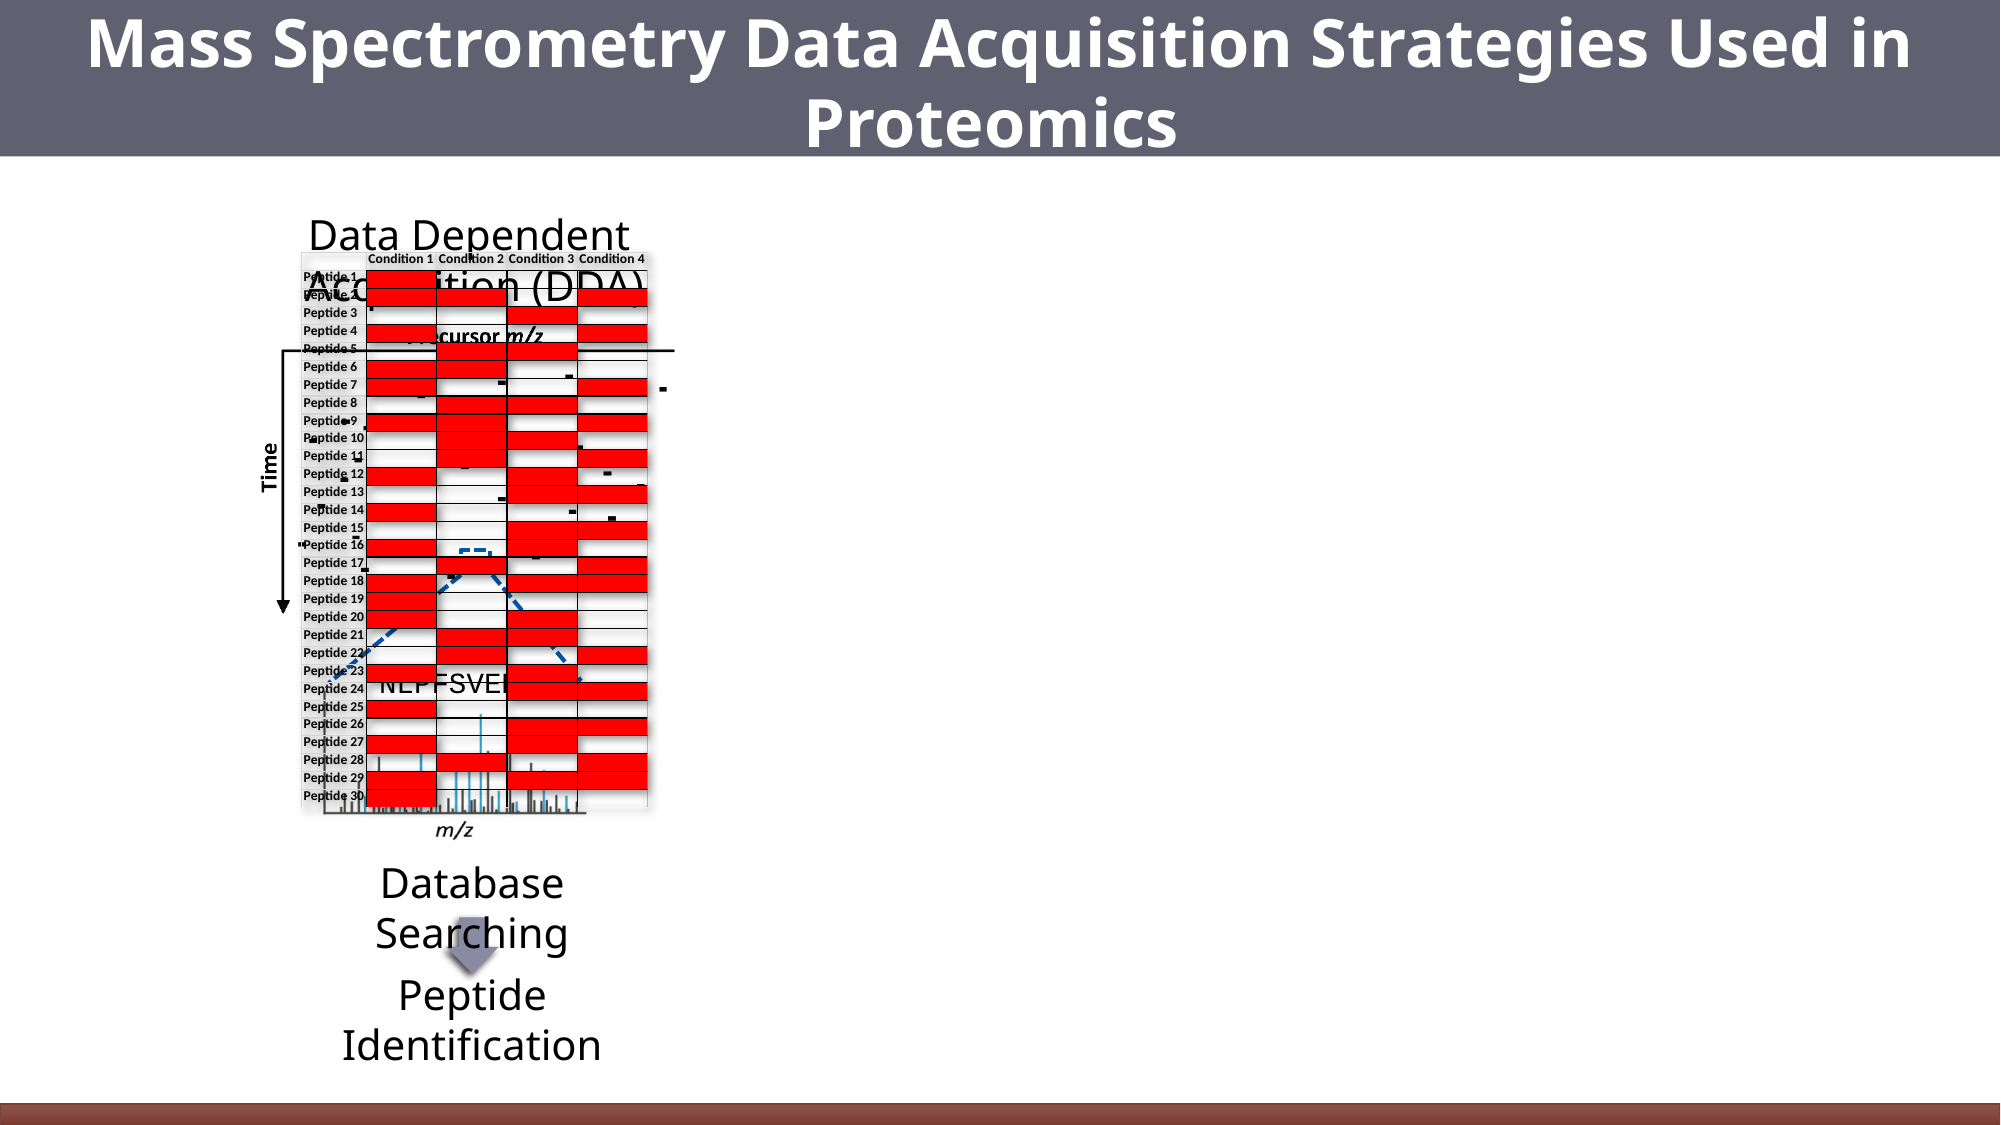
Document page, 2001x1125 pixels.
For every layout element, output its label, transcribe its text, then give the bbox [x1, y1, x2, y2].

text_box [462, 965, 483, 975]
title Mass Spectrometry Data Acquisition Strategies Used in Proteomics [0, 0, 2000, 163]
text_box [315, 822, 595, 846]
text_box Data Dependent Acquisition (DDA) [270, 201, 679, 317]
text_box Database Searching [267, 849, 677, 965]
picture [257, 251, 692, 809]
text_box Peptide Identification [267, 965, 677, 1077]
